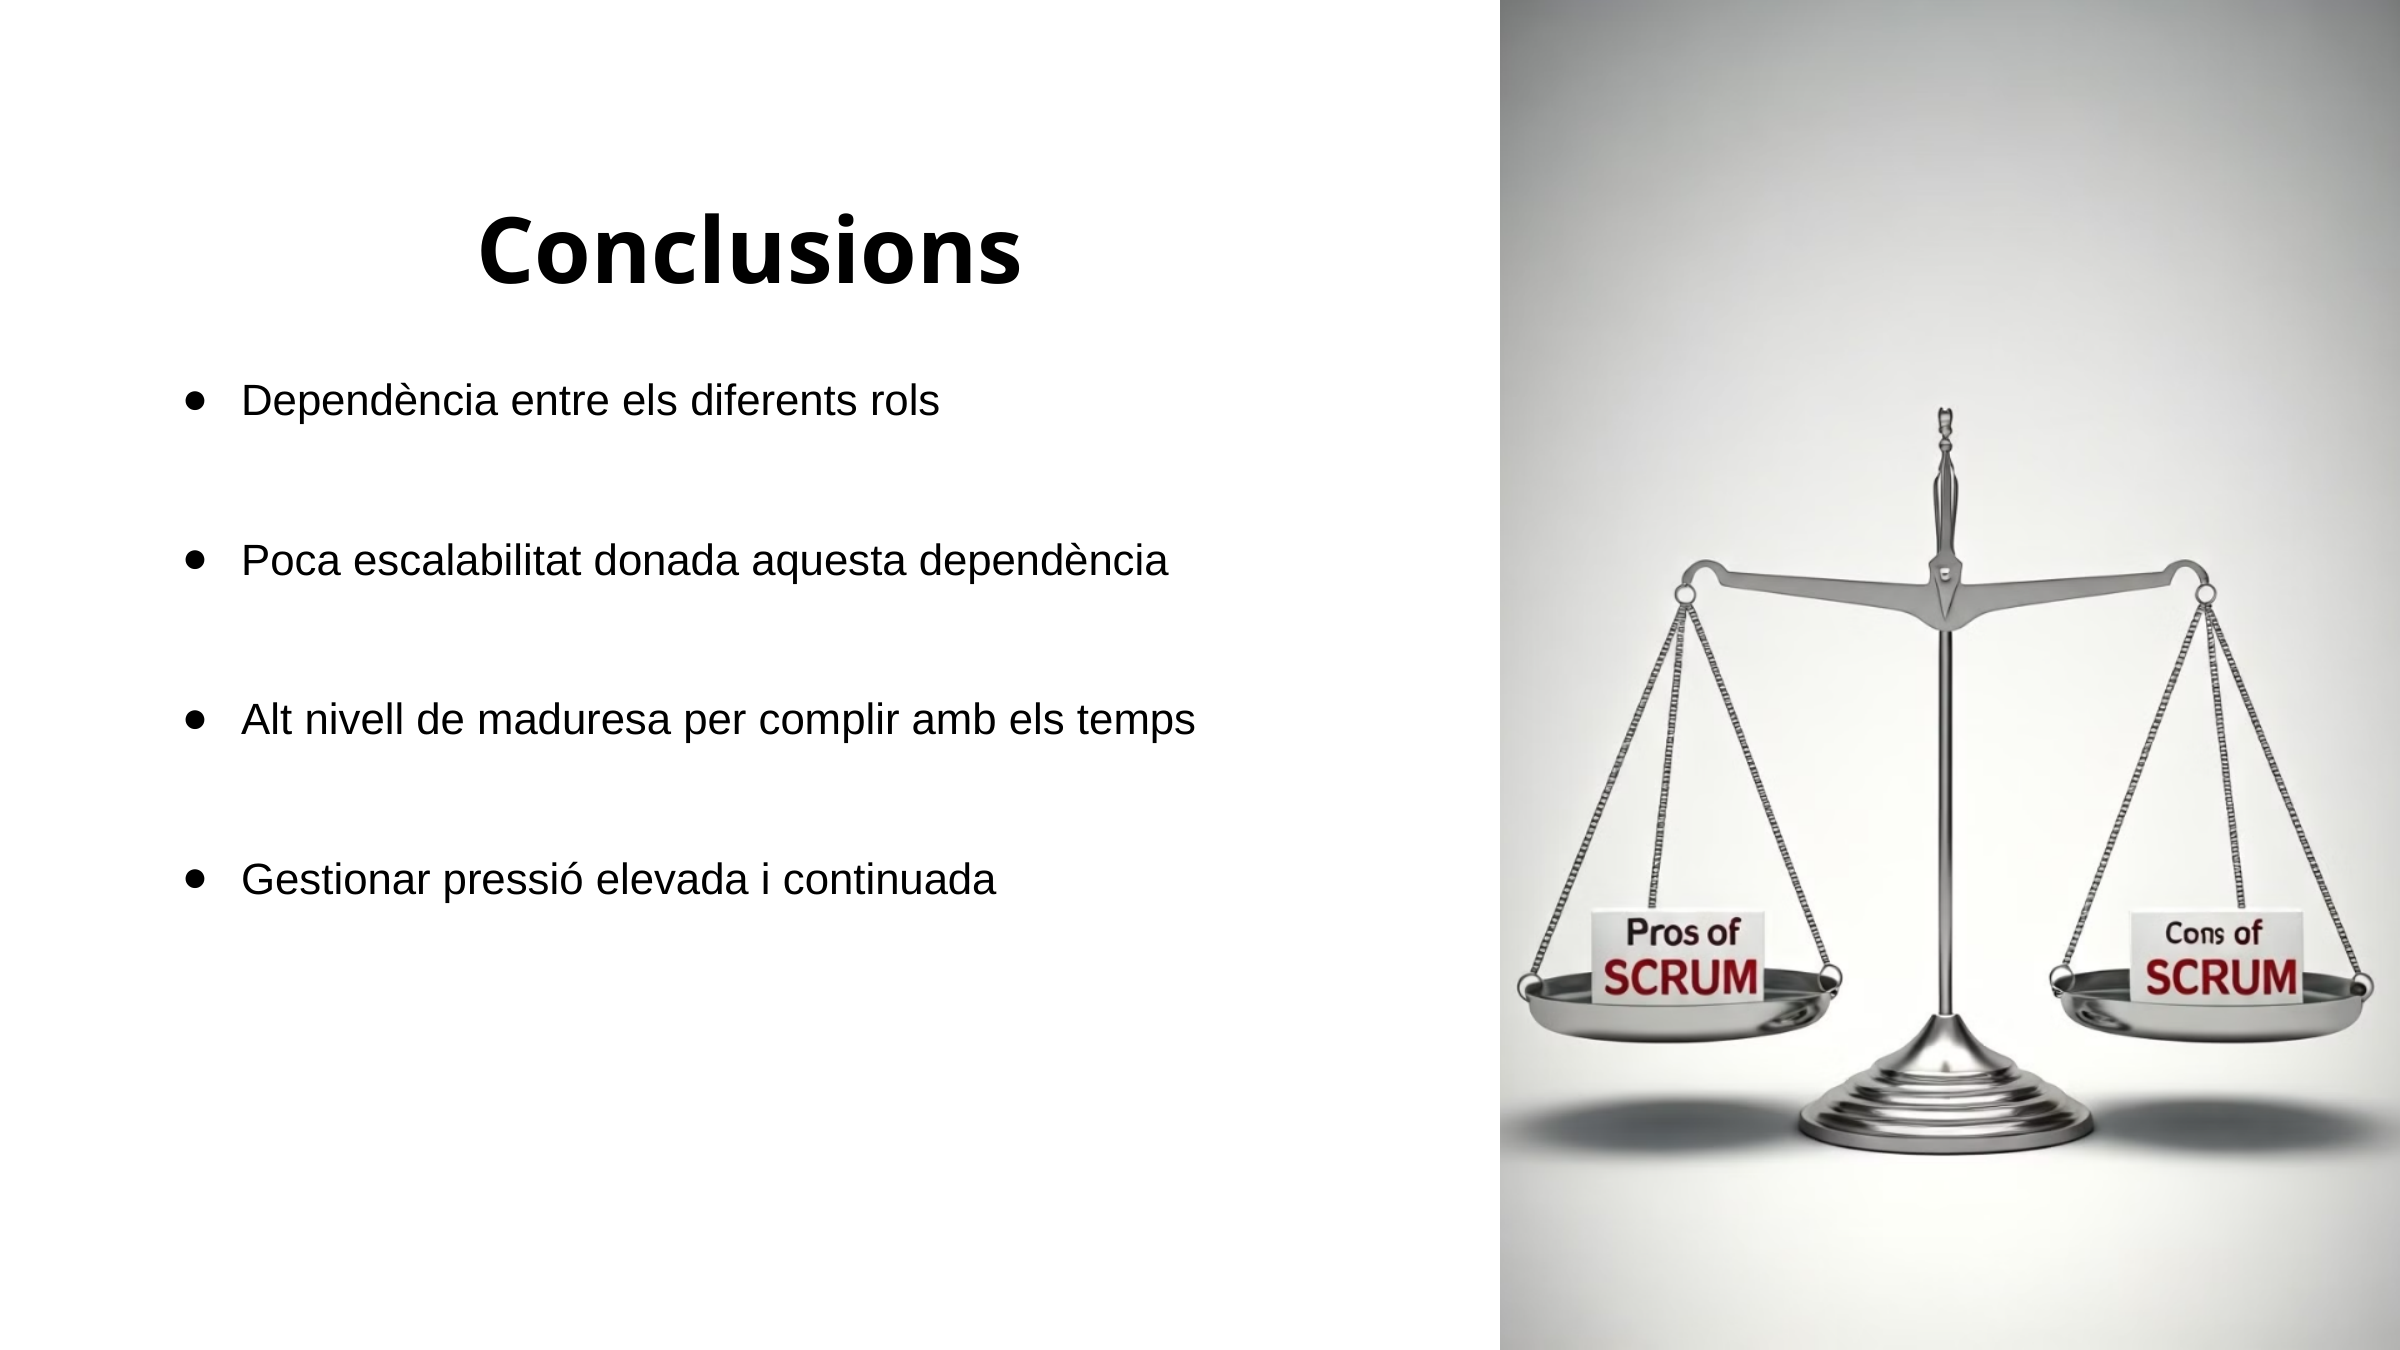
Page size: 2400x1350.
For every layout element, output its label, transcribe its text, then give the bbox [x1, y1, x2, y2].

picture [1499, 0, 2400, 1350]
text_box Conclusions [141, 164, 1359, 286]
text_box Dependència entre els diferents rols Poca escalabilitat donada aquesta dependència Alt nivell de maduresa per complir amb els temps Gestionar pressió elevada i continuada [166, 344, 1383, 1176]
